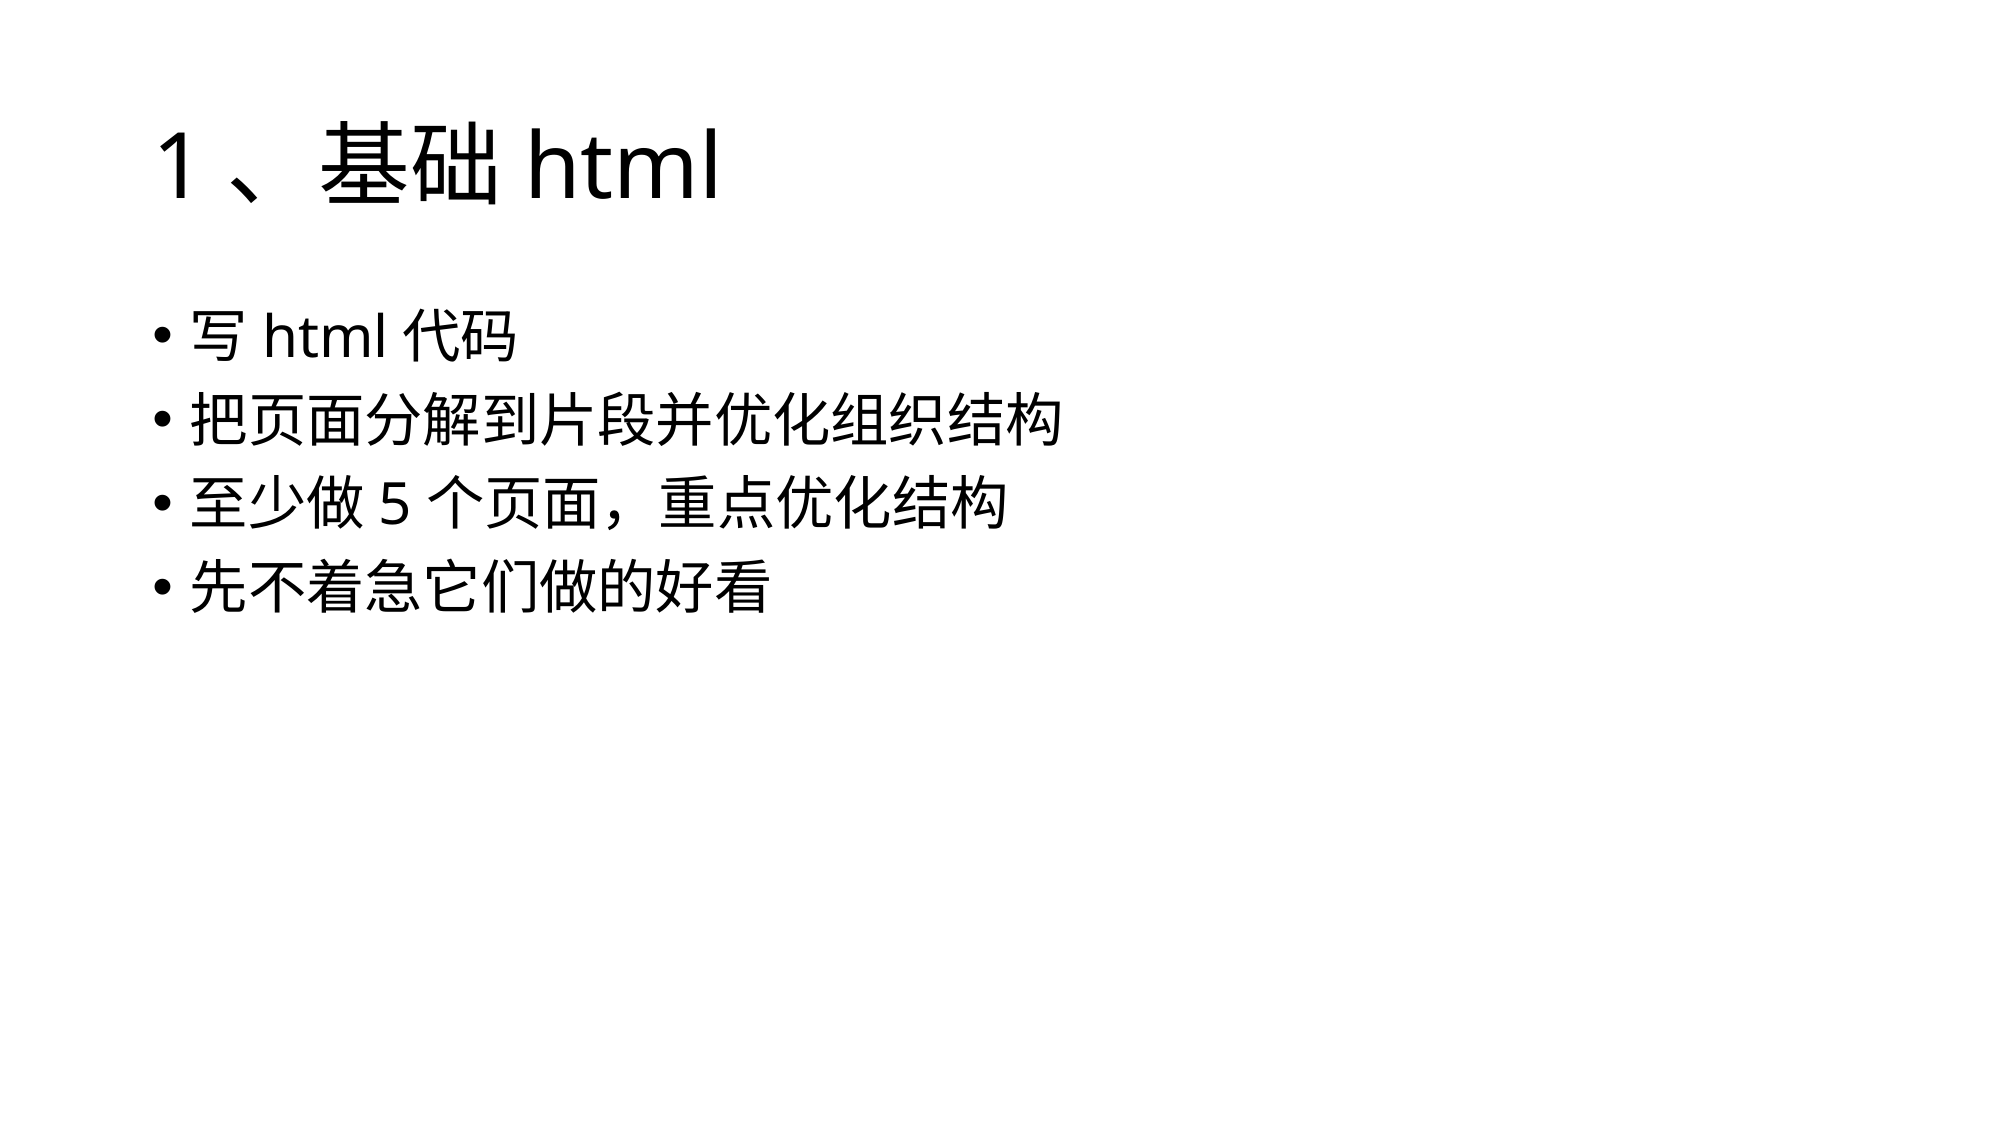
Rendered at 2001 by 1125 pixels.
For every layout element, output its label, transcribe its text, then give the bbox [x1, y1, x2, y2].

title 1、基础html [137, 59, 1863, 278]
list 写html代码 把页面分解到片段并优化组织结构 至少做5个页面，重点优化结构 先不着急它们做的好看 [137, 299, 1863, 1014]
